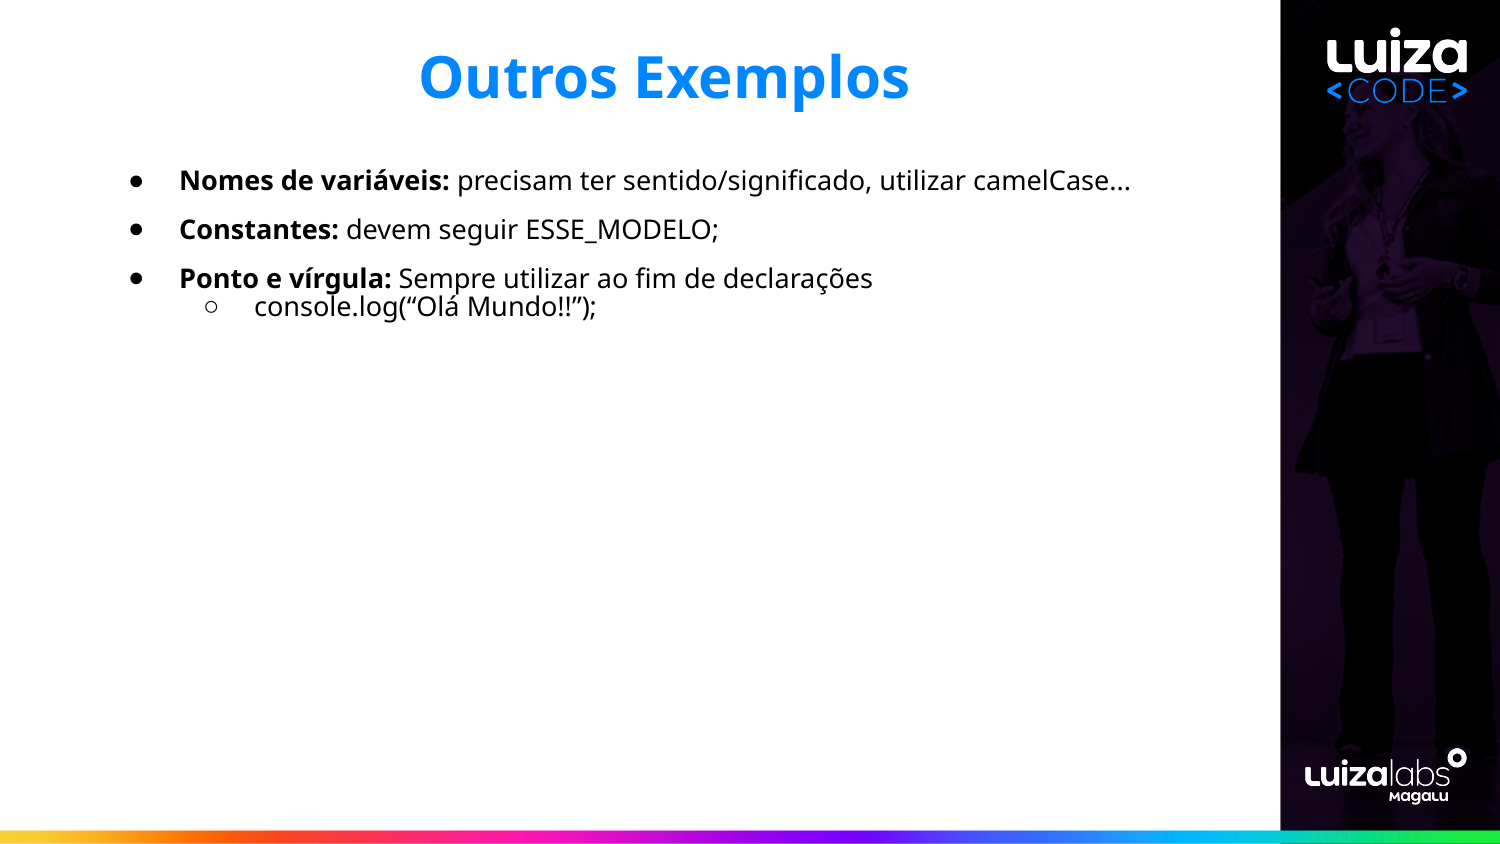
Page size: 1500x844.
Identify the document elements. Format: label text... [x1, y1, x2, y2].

picture [0, 830, 1156, 844]
list Outros Exemplos [131, 14, 1197, 116]
text_box Nomes de variáveis: precisam ter sentido/significado, utilizar camelCase... Constantes: devem seguir ESSE_MODELO; Ponto e vírgula: Sempre utilizar ao fim de declarações console.log(“Olá Mundo!!”); [89, 132, 1216, 338]
picture [1233, 0, 1500, 844]
